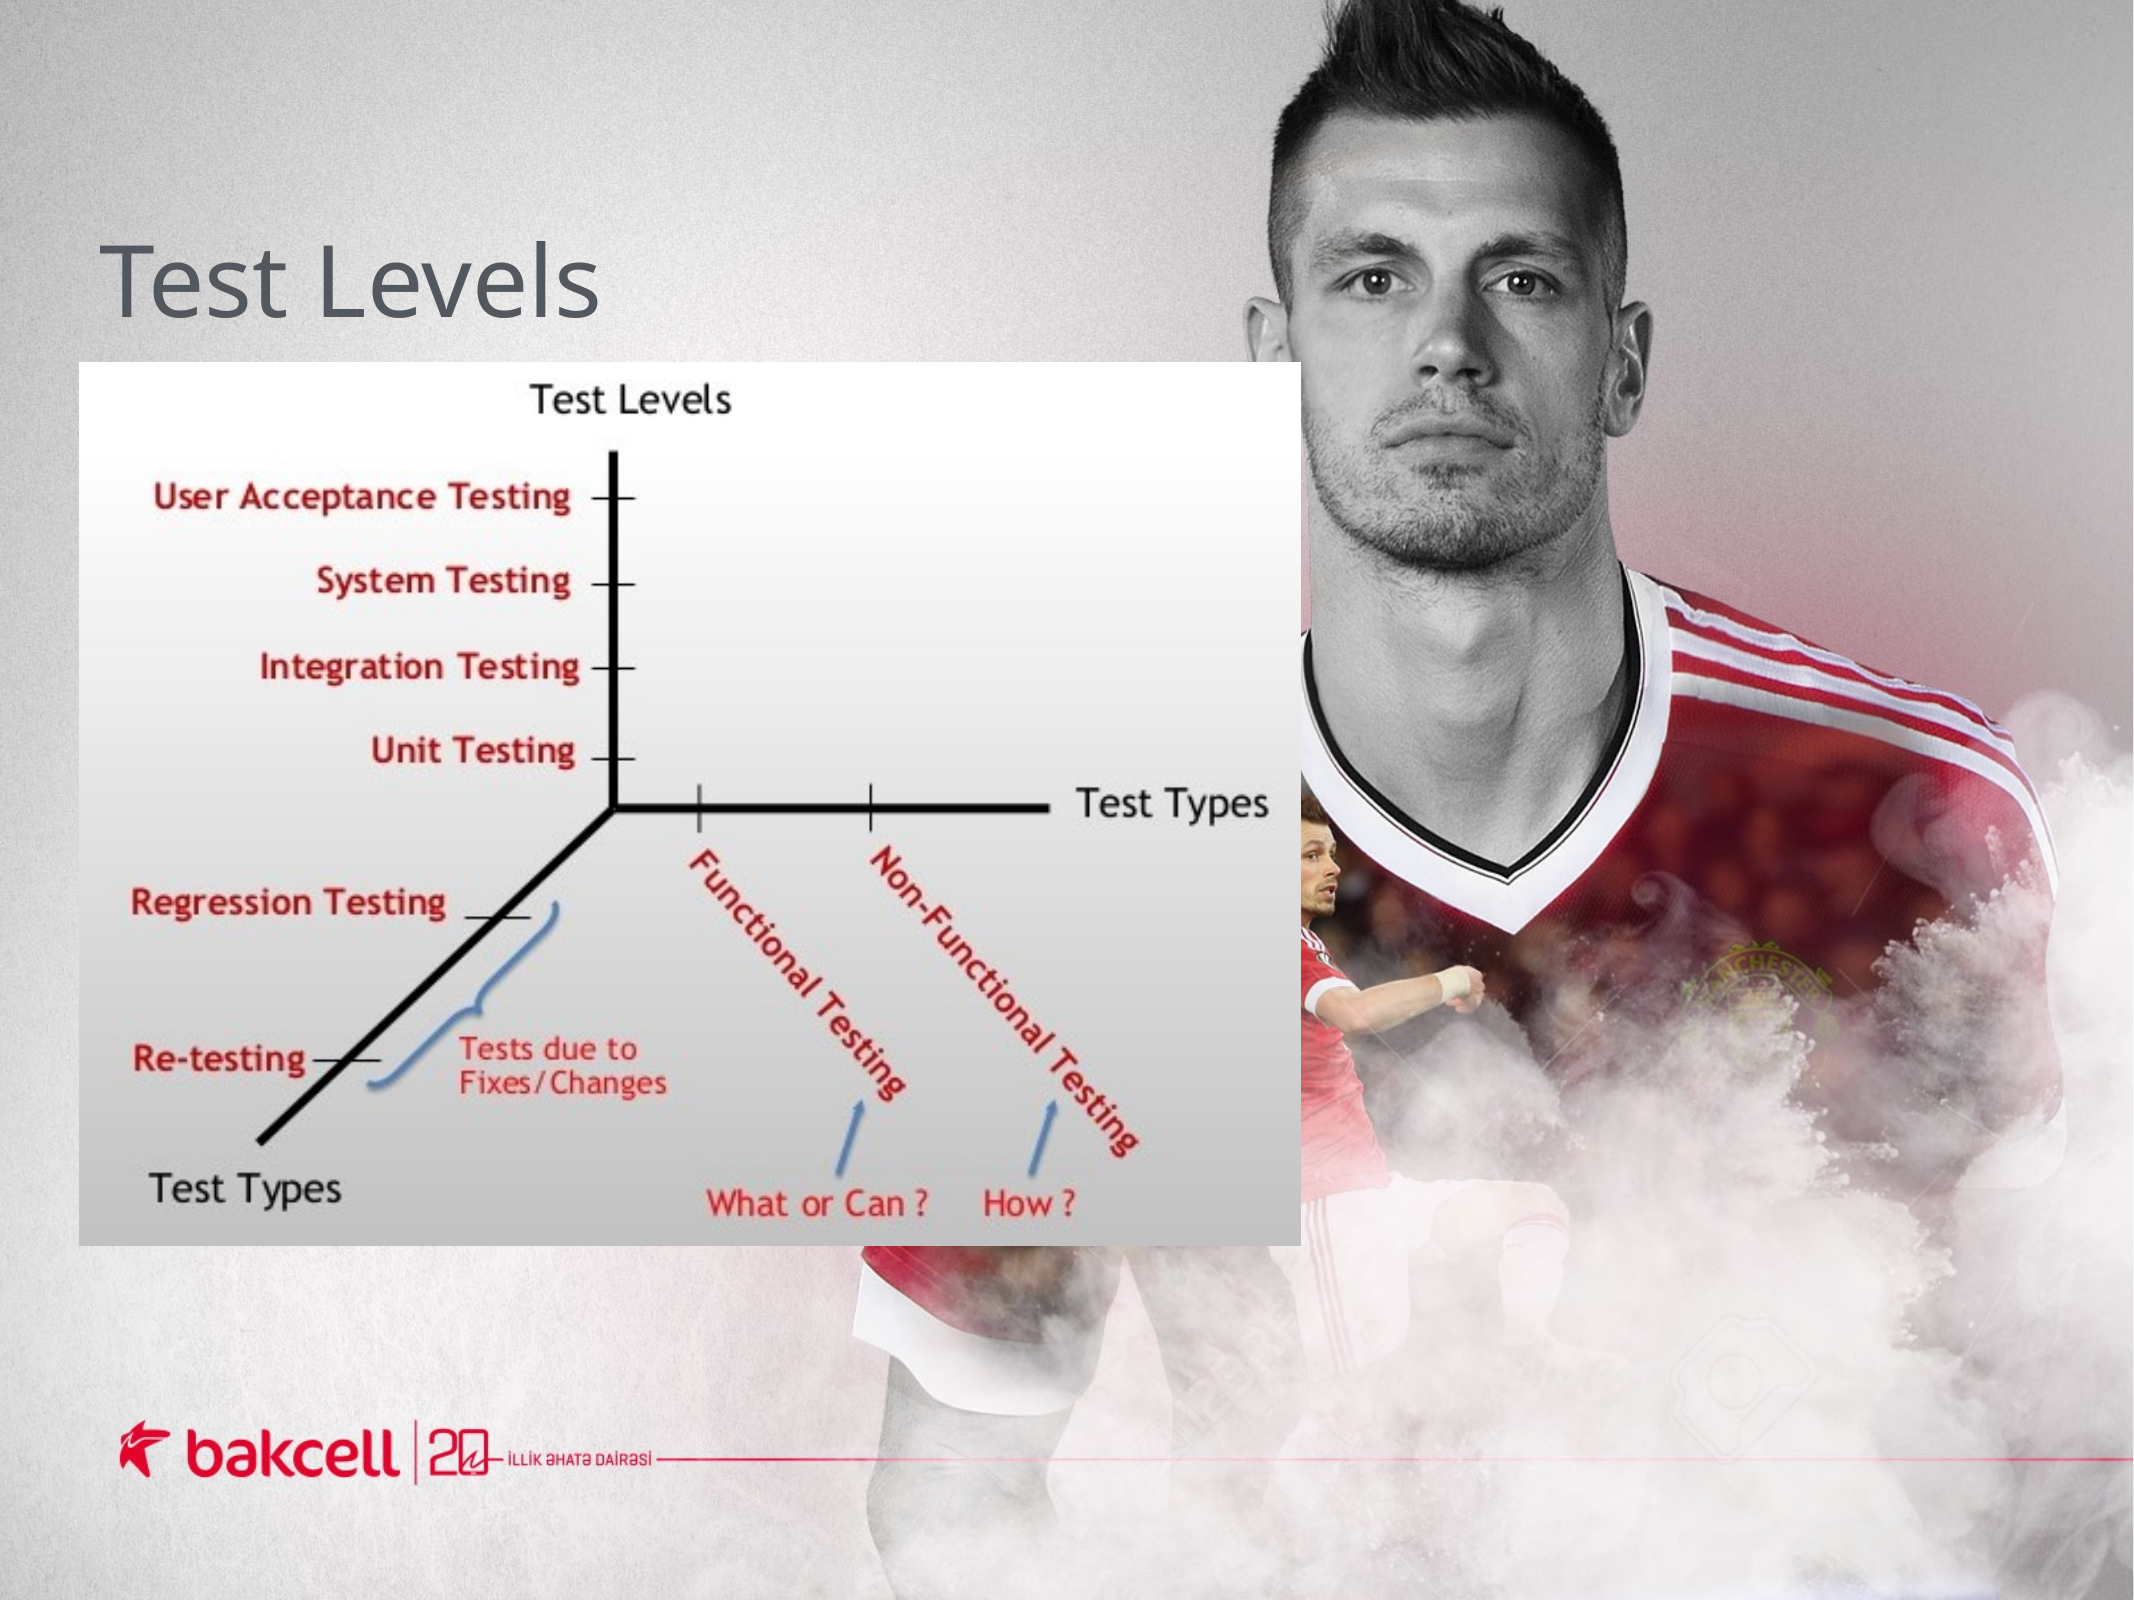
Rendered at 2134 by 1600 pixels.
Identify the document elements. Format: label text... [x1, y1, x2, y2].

title Test Levels [91, 124, 1163, 347]
picture [0, 0, 2134, 1600]
